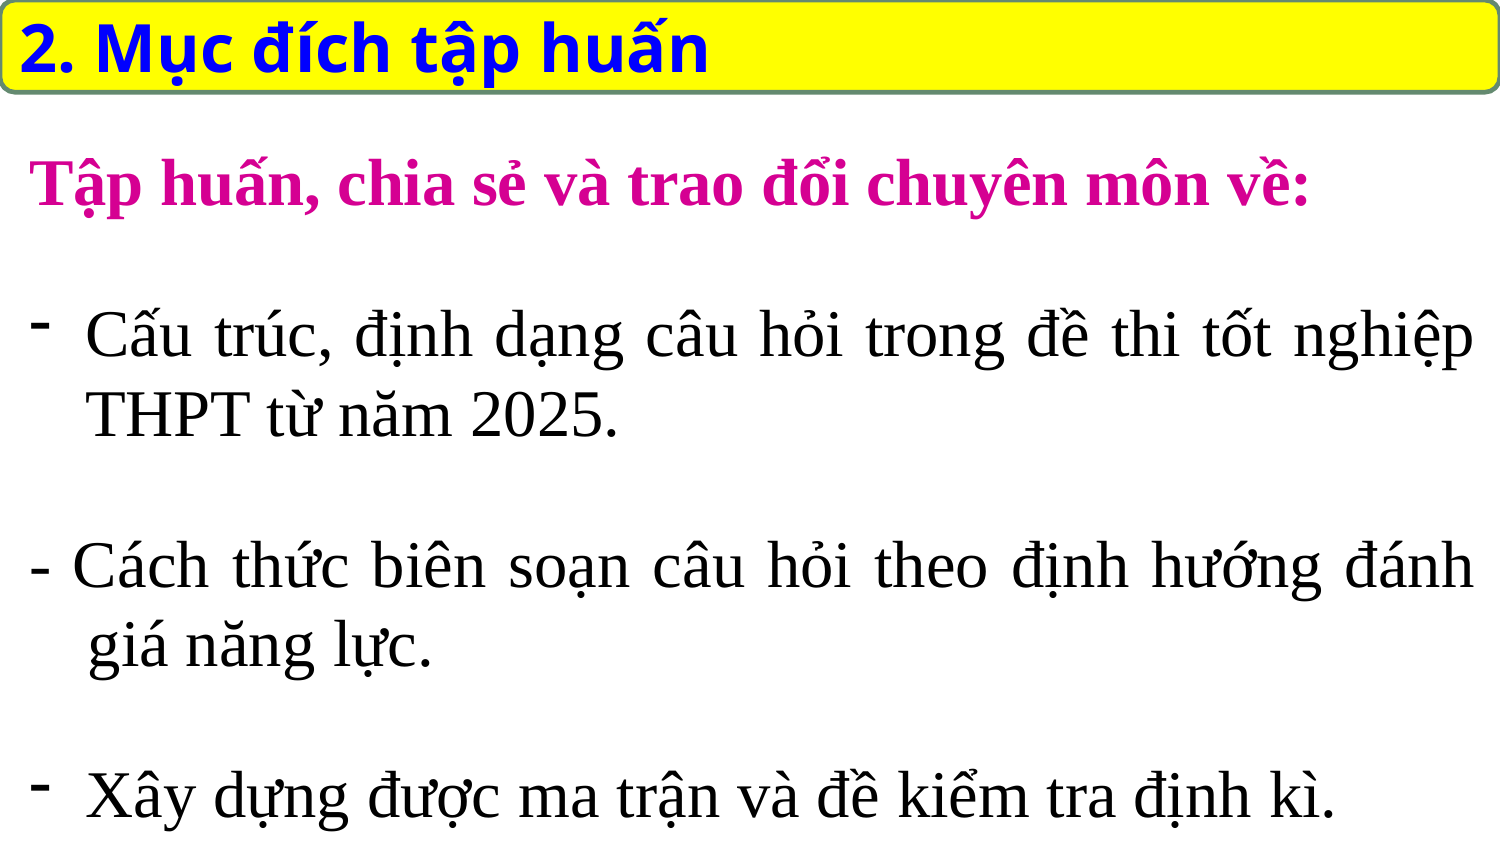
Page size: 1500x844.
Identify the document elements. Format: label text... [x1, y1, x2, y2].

text_box [0, 0, 1500, 93]
text_box Tập huấn, chia sẻ và trao đổi chuyên môn về: Cấu trúc, định dạng câu hỏi trong đề thi tốt nghiệp THPT từ năm 2025. - Cách thức biên soạn câu hỏi theo định hướng đánh giá năng lực. Xây dựng được ma trận và đề kiểm tra định kì. [27, 136, 1475, 832]
title 2. Mục đích tập huấn [17, 3, 718, 147]
